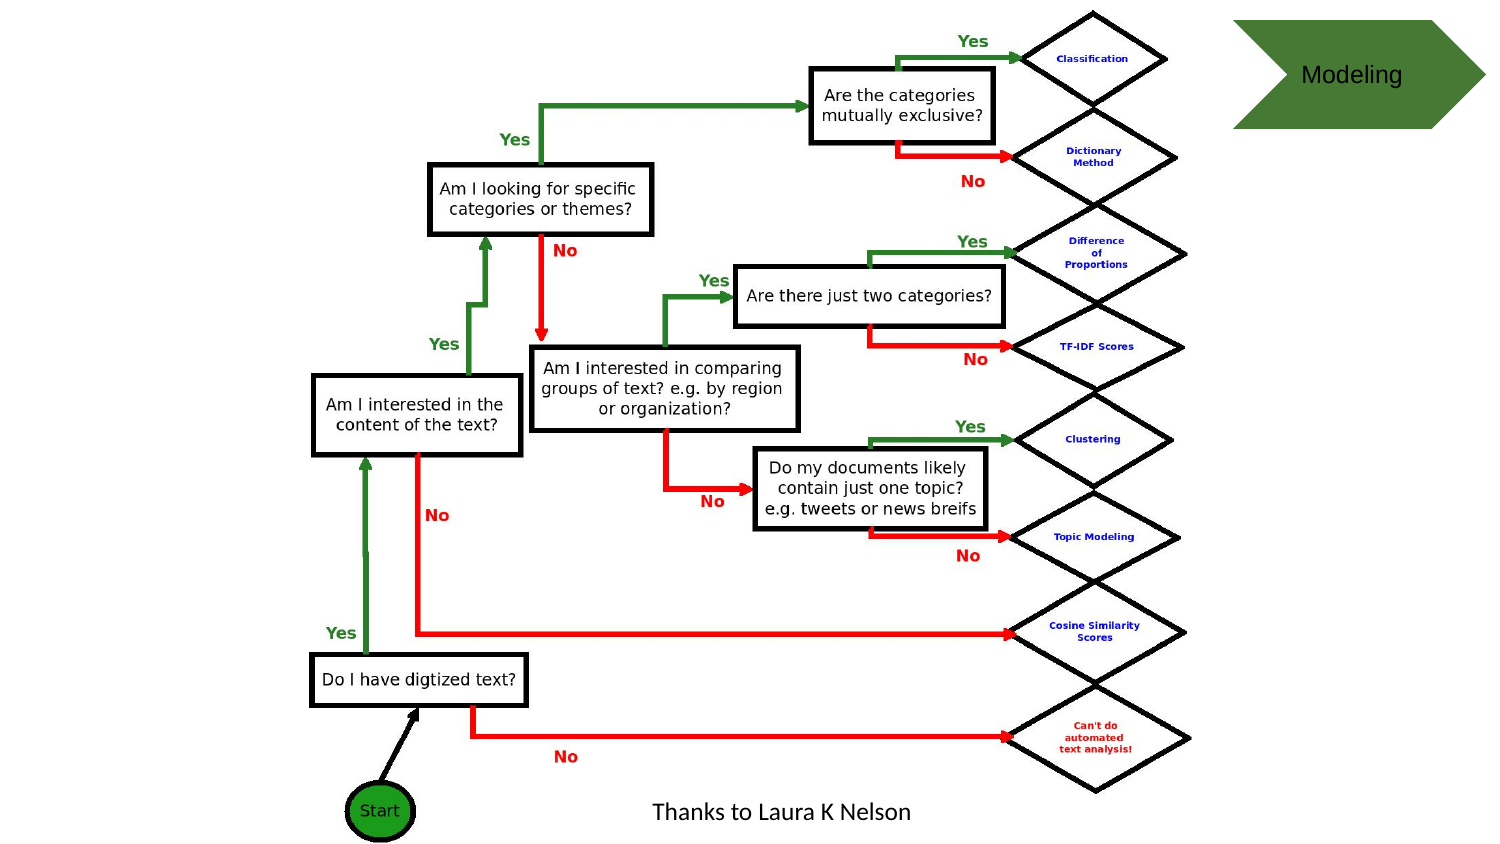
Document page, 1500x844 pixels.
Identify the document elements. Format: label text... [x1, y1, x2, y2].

text_box Modeling [1299, 56, 1406, 89]
text_box [1233, 20, 1487, 129]
picture [309, 9, 1192, 843]
